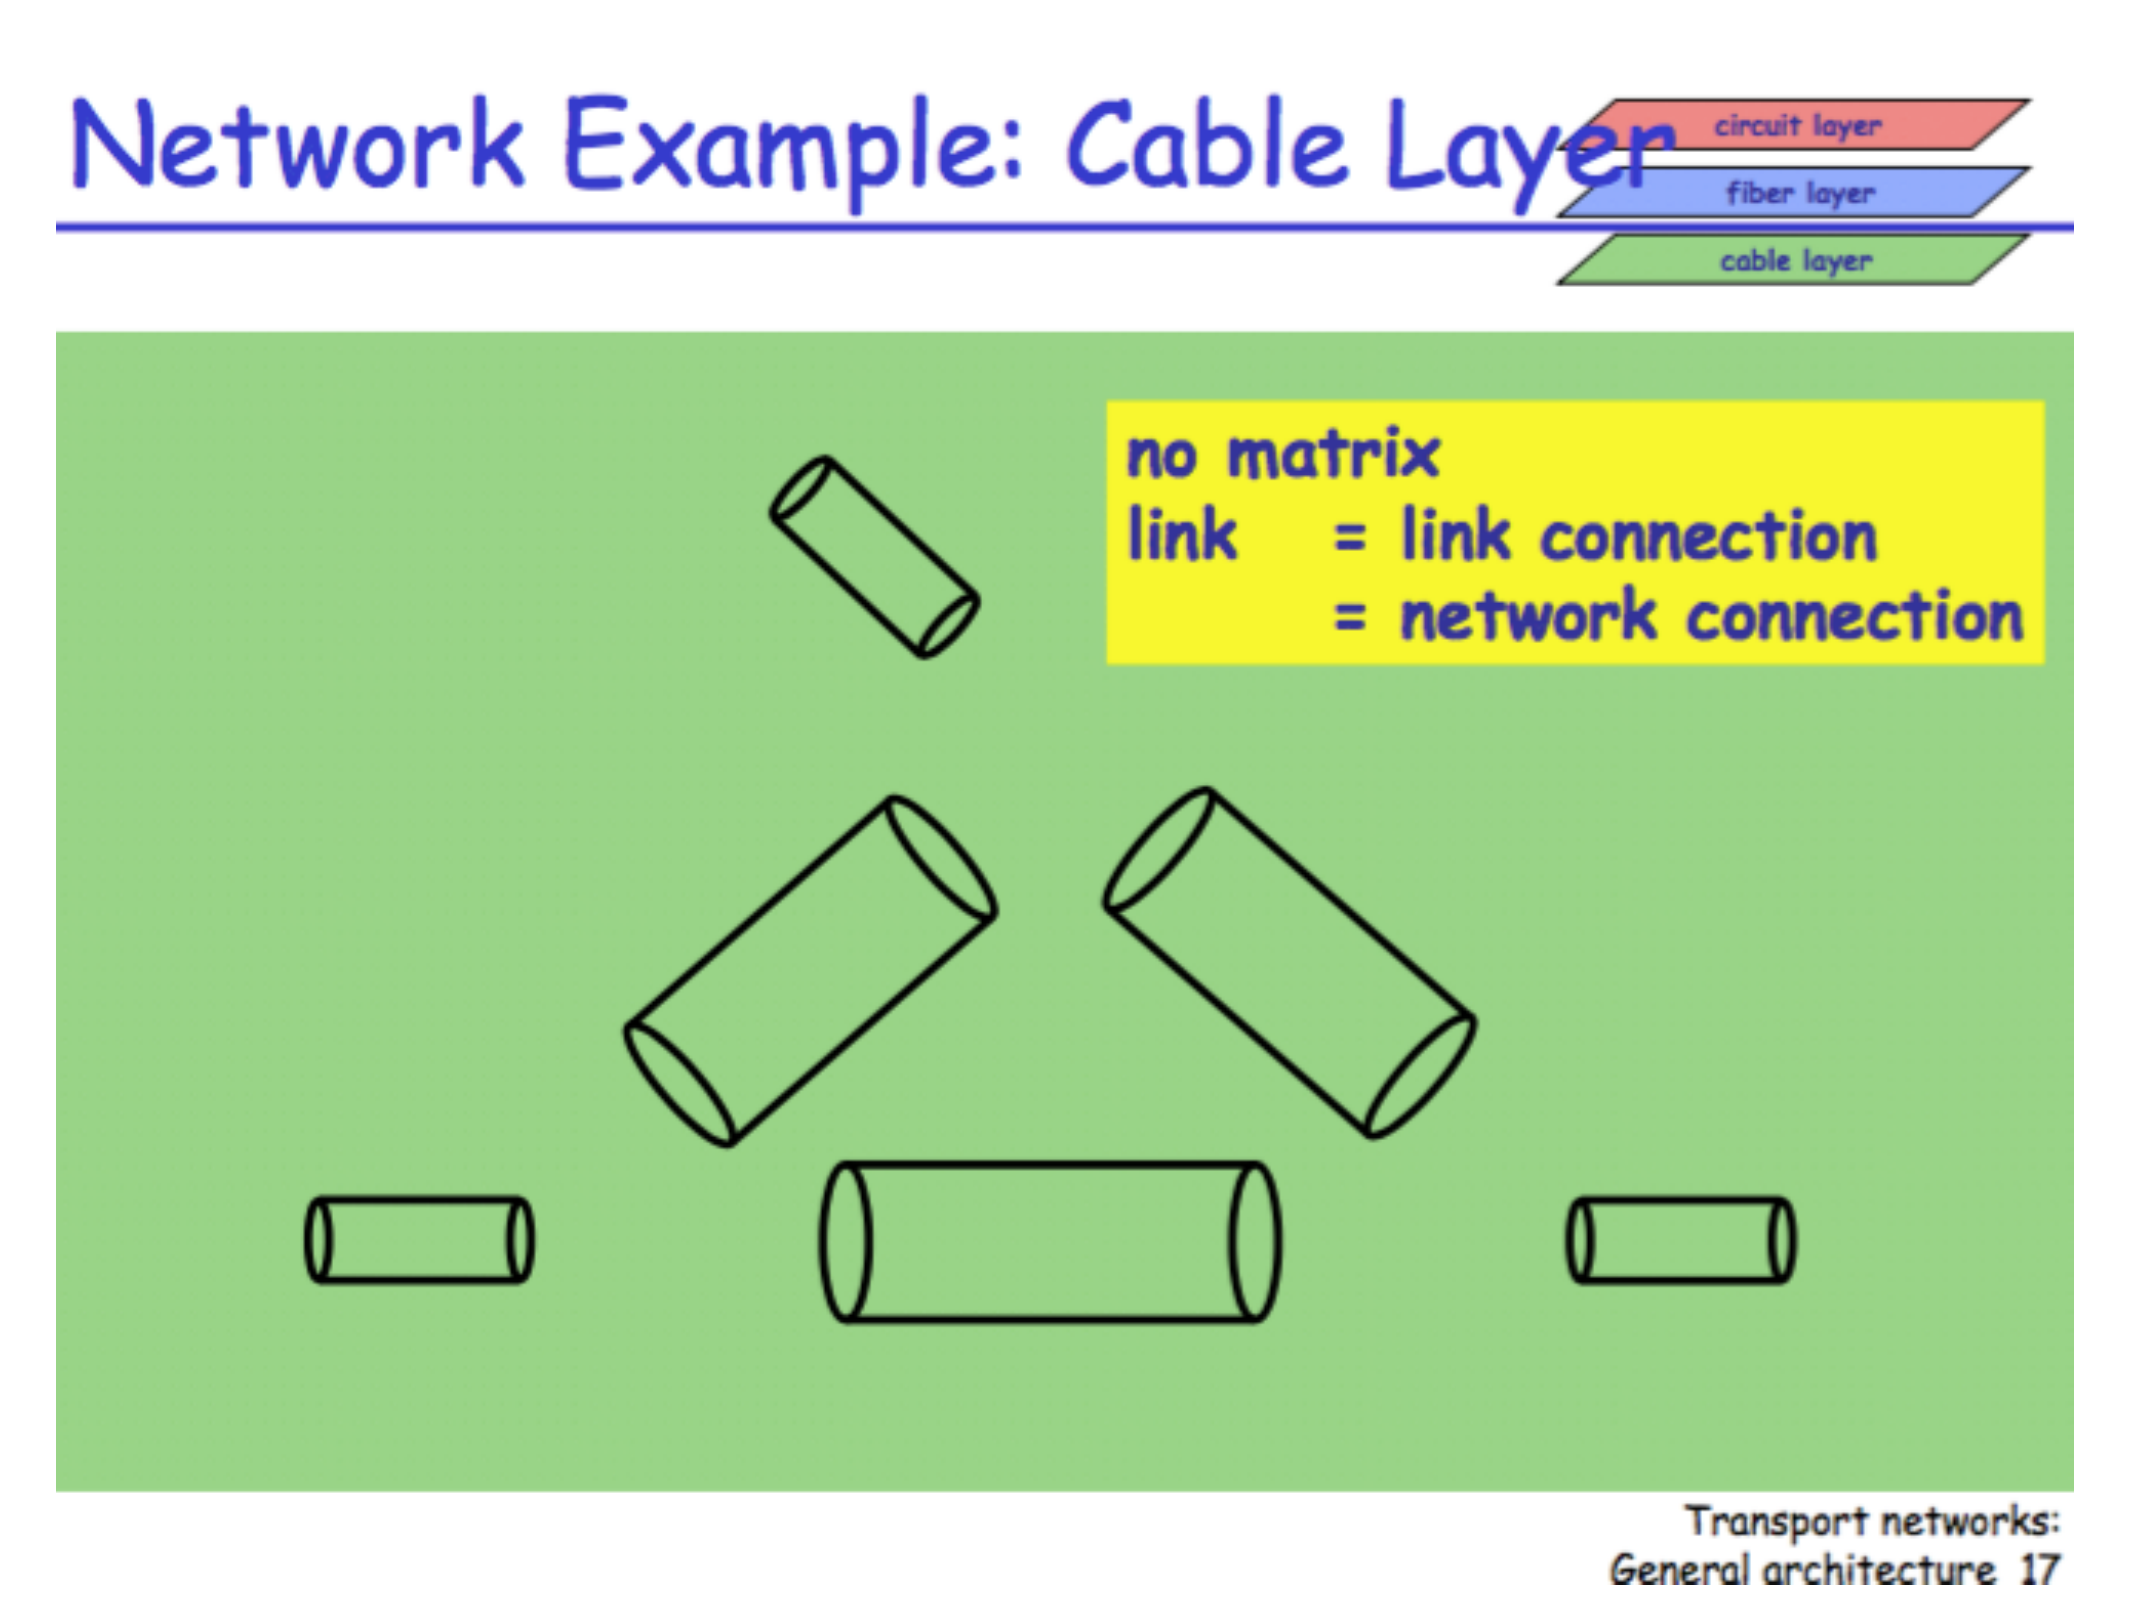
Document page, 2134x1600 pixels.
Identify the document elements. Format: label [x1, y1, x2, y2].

picture [56, 69, 2075, 1585]
